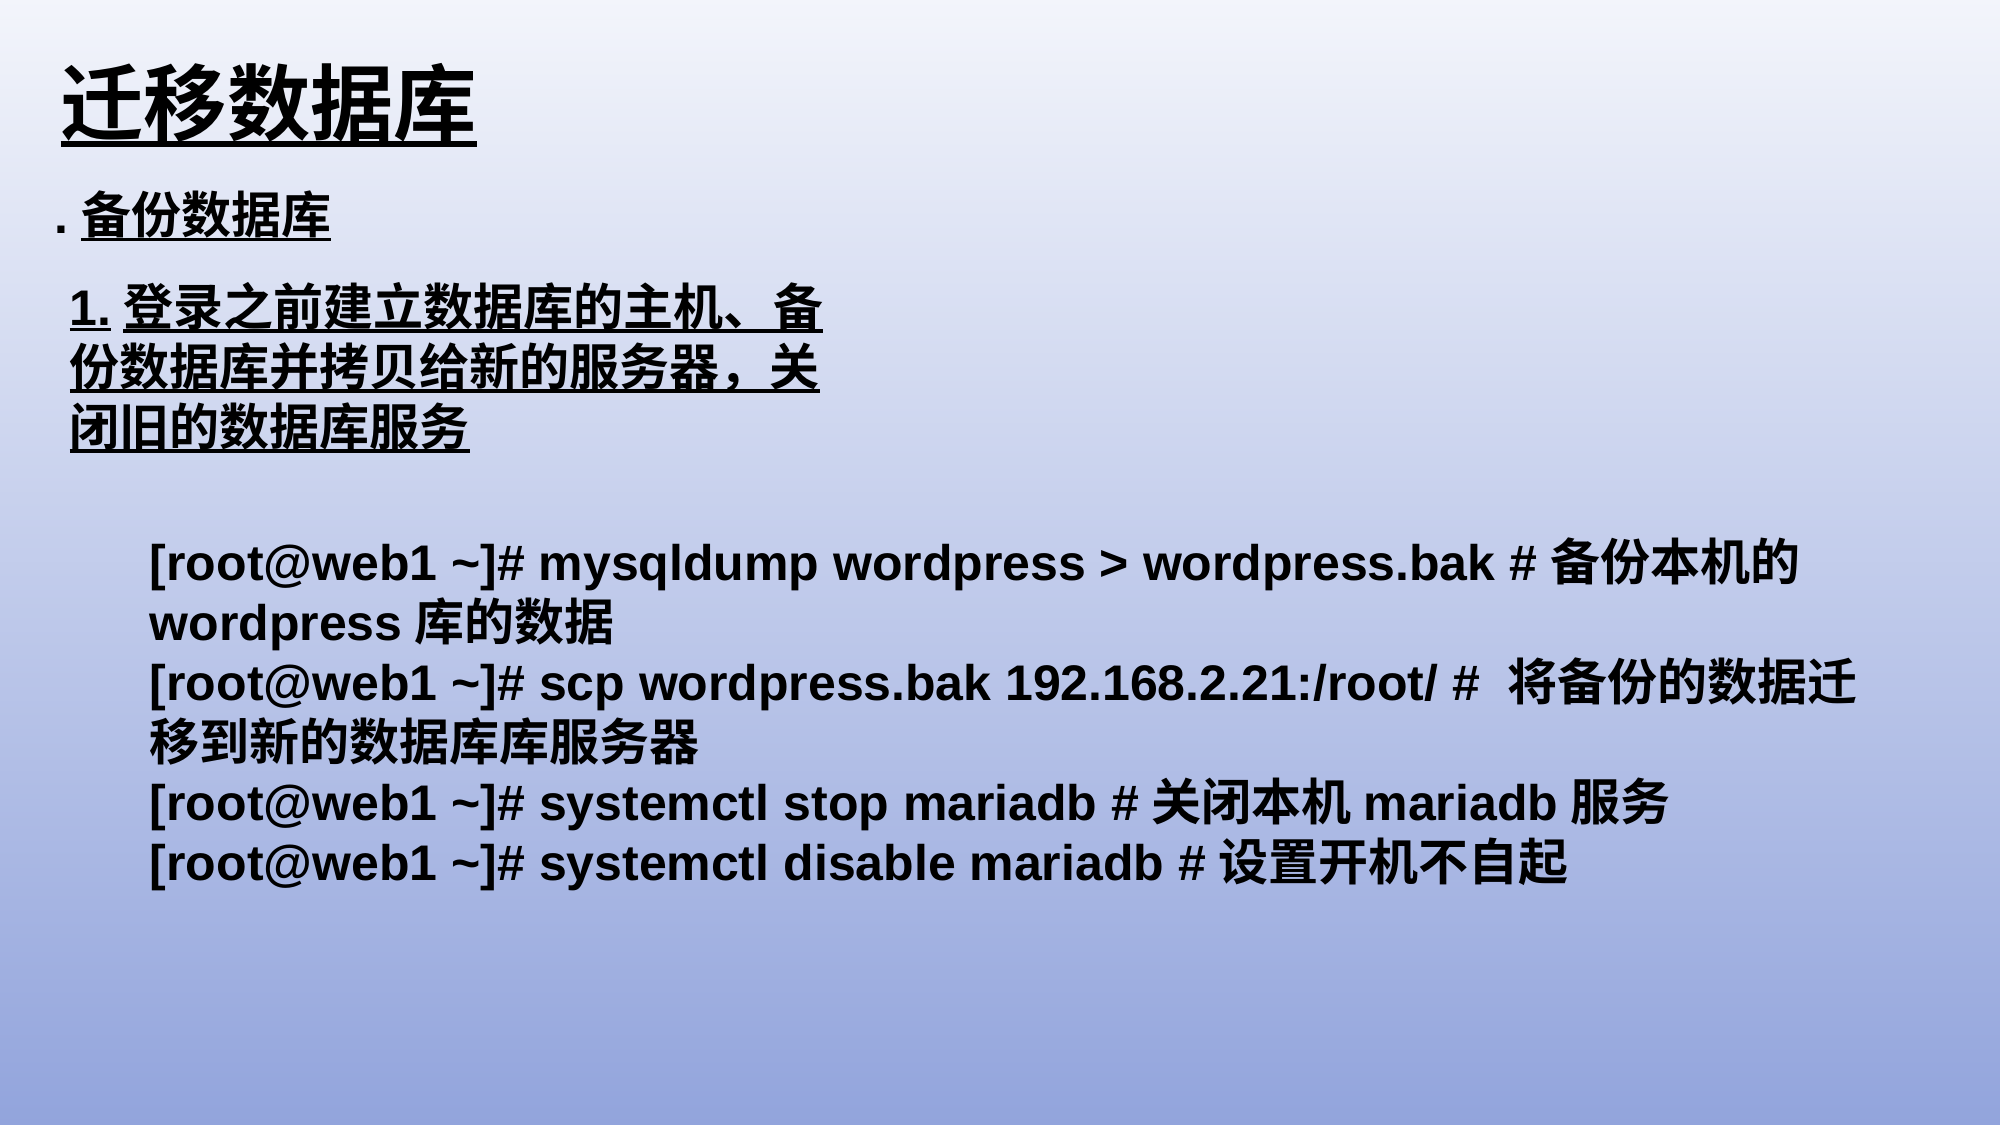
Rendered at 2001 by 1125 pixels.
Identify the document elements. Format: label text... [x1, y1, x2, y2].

text_box 迁移数据库 [45, 44, 492, 159]
text_box .备份数据库 [29, 176, 594, 251]
text_box 1.登录之前建立数据库的主机、备份数据库并拷贝给新的服务器，关闭旧的数据库服务 [54, 267, 867, 463]
text_box [root@web1 ~]# mysqldump wordpress > wordpress.bak #备份本机的wordpress库的数据 [root@web1 ~]# scp wordpress.bak 192.168.2.21:/root/ # 将备份的数据迁移到新的数据库库服务器 [root@web1 ~]# systemctl stop mariadb #关闭本机mariadb服务 [root@web1 ~]# systemctl disable mariadb #设置开机不自起 [135, 523, 1919, 898]
